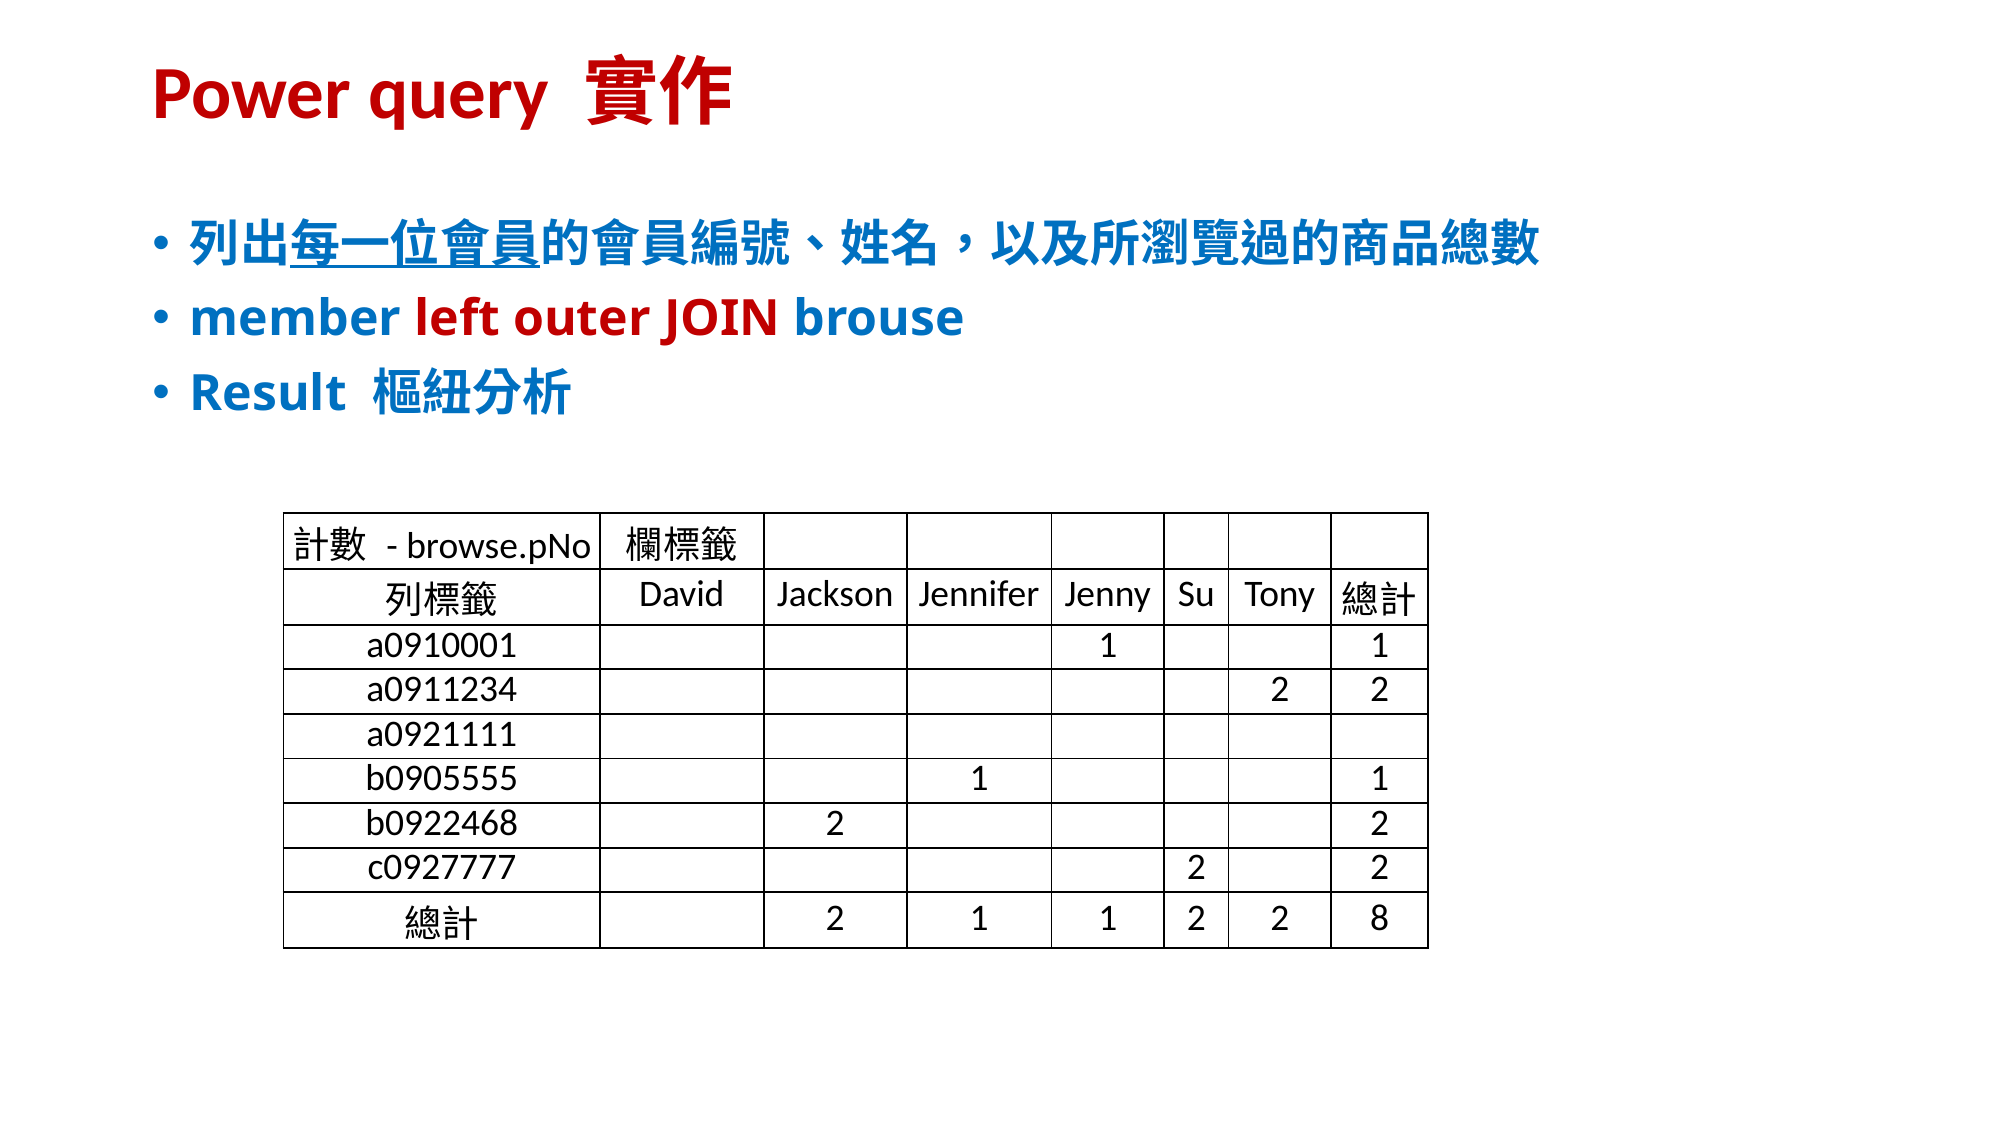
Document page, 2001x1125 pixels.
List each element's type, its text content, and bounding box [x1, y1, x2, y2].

table_cell [601, 893, 763, 947]
table_cell [1052, 715, 1163, 758]
table_cell 1 [1052, 893, 1163, 947]
table_cell 2 [1165, 893, 1228, 947]
table_cell [1229, 715, 1330, 758]
table_cell [1229, 626, 1330, 668]
table_cell [601, 849, 763, 891]
table_cell [1229, 804, 1330, 847]
table_header 欄標籤 [601, 514, 763, 568]
table_cell Jackson [765, 570, 906, 624]
table_cell a0910001 [284, 626, 599, 668]
table_header 計數 - browse.pNo [284, 514, 599, 568]
table_cell [908, 670, 1051, 713]
table_cell 2 [1332, 804, 1427, 847]
table_cell 總計 [1332, 570, 1427, 624]
table_cell [765, 670, 906, 713]
table_cell Su [1165, 570, 1228, 624]
table_cell [1229, 759, 1330, 802]
table_cell a0911234 [284, 670, 599, 713]
table_cell [1165, 715, 1228, 758]
table_cell b0905555 [284, 759, 599, 802]
table_cell [1165, 670, 1228, 713]
table_cell [765, 849, 906, 891]
table_cell [601, 804, 763, 847]
table_cell [1052, 849, 1163, 891]
table_cell Jenny [1052, 570, 1163, 624]
table_cell Jennifer [908, 570, 1051, 624]
table_cell 1 [908, 893, 1051, 947]
list 列出每一位會員的會員編號、姓名，以及所瀏覽過的商品總數 member left outer JOIN brouse Result 樞紐分析 [137, 210, 1863, 1043]
table_cell 1 [908, 759, 1051, 802]
table_cell [1165, 804, 1228, 847]
table_cell c0927777 [284, 849, 599, 891]
table_cell [765, 626, 906, 668]
table_cell 2 [1332, 670, 1427, 713]
table_cell Tony [1229, 570, 1330, 624]
table_cell 2 [765, 804, 906, 847]
table_cell [1332, 715, 1427, 758]
table_cell [765, 759, 906, 802]
table_cell David [601, 570, 763, 624]
table_cell [765, 715, 906, 758]
table_cell b0922468 [284, 804, 599, 847]
table_cell 2 [1229, 893, 1330, 947]
table_header [1165, 514, 1228, 568]
table_header [908, 514, 1051, 568]
table_header [1332, 514, 1427, 568]
table_cell [1052, 759, 1163, 802]
table_cell [908, 715, 1051, 758]
table_cell [908, 804, 1051, 847]
table_cell [1165, 759, 1228, 802]
table_cell 1 [1052, 626, 1163, 668]
table_cell 2 [1165, 849, 1228, 891]
table_cell 8 [1332, 893, 1427, 947]
table_cell [908, 626, 1051, 668]
table_cell [1052, 804, 1163, 847]
table_cell 2 [765, 893, 906, 947]
table_cell [908, 849, 1051, 891]
table_cell [1229, 849, 1330, 891]
table_cell 列標籤 [284, 570, 599, 624]
table_header [1229, 514, 1330, 568]
table_cell [601, 759, 763, 802]
title Power query 實作 [137, 19, 1863, 170]
table_cell a0921111 [284, 715, 599, 758]
table_header [765, 514, 906, 568]
table_cell 1 [1332, 759, 1427, 802]
table_cell 2 [1229, 670, 1330, 713]
table_cell 總計 [284, 893, 599, 947]
table_cell [1052, 670, 1163, 713]
table_cell 2 [1332, 849, 1427, 891]
table_cell [601, 715, 763, 758]
table_cell [601, 626, 763, 668]
table_cell [1165, 626, 1228, 668]
table_cell 1 [1332, 626, 1427, 668]
table_header [1052, 514, 1163, 568]
table_cell [601, 670, 763, 713]
